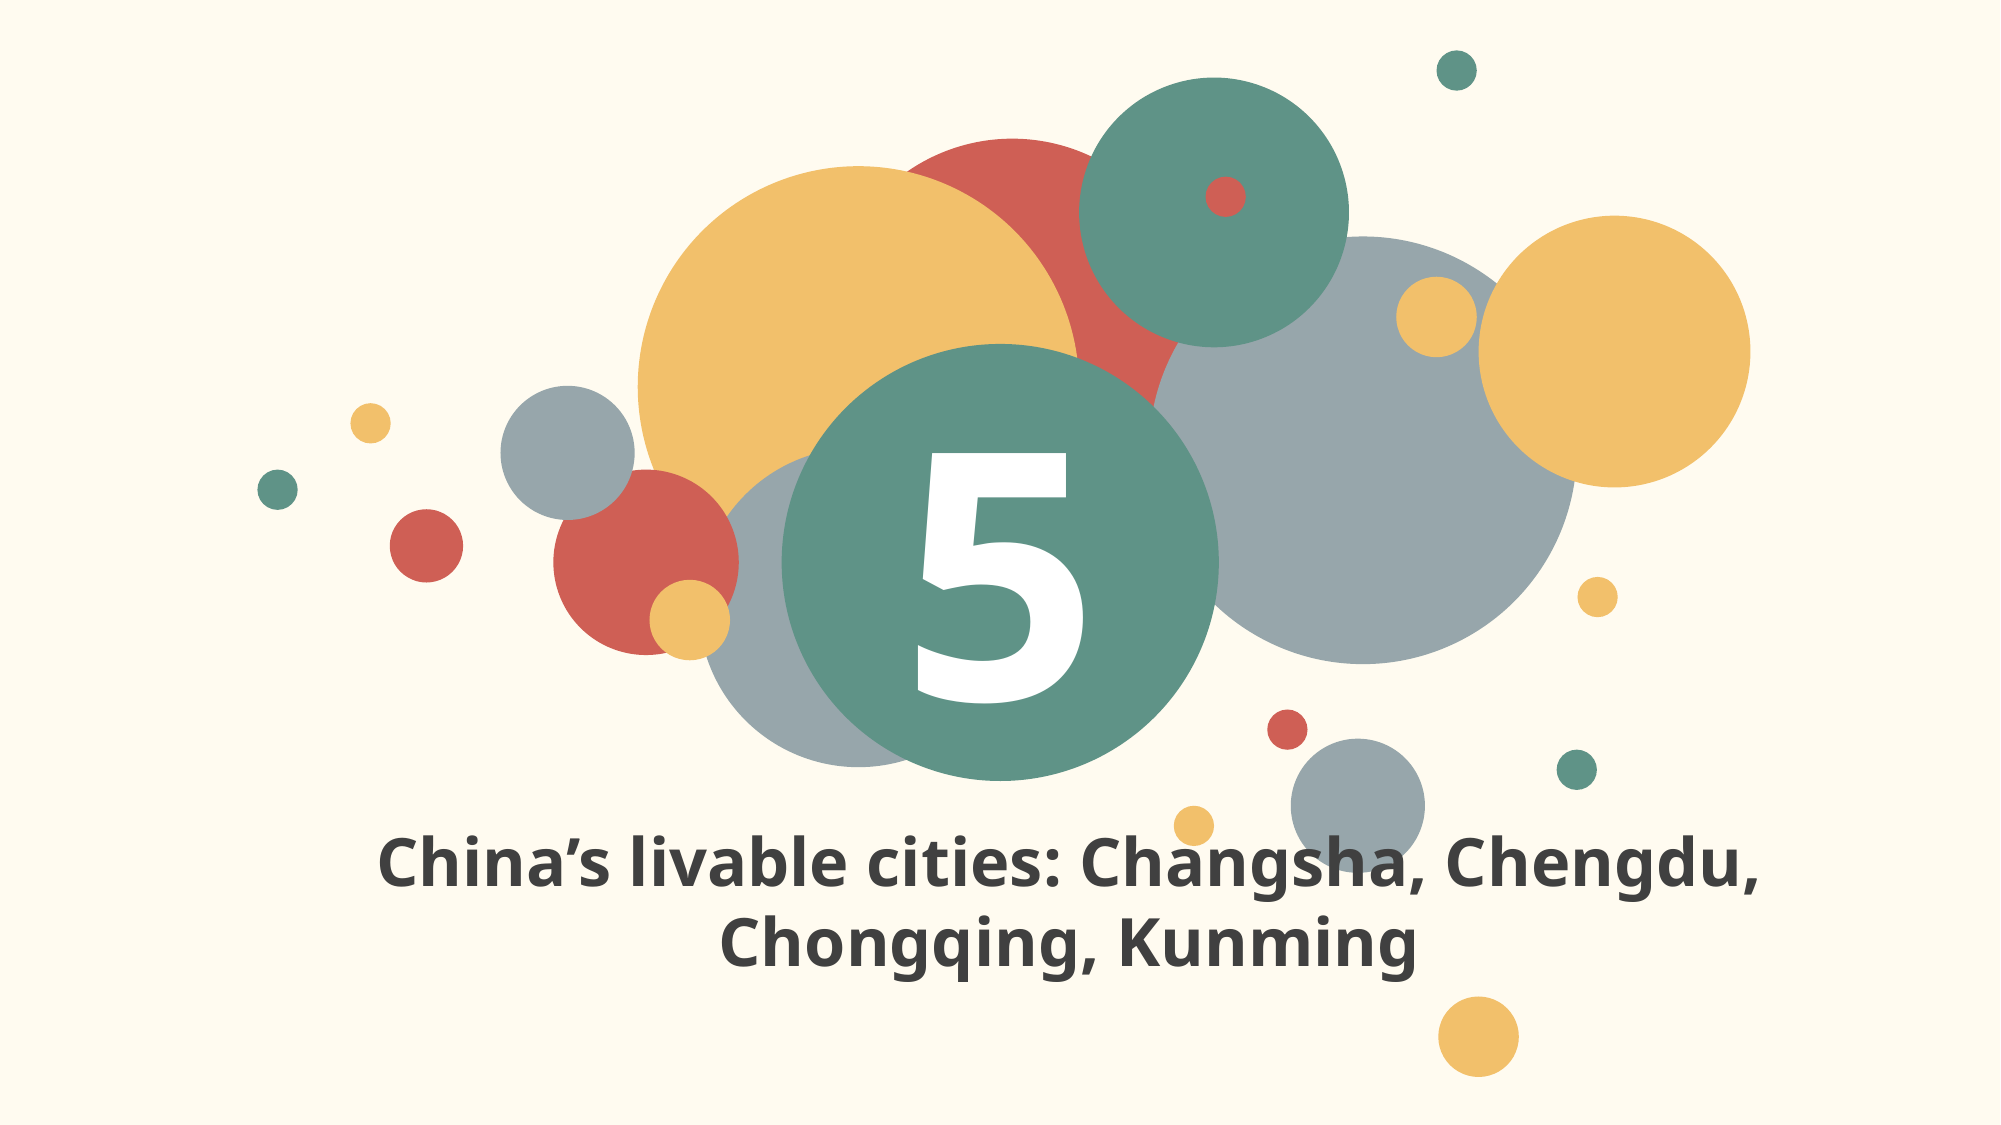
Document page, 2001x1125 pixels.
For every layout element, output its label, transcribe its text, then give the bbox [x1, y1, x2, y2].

text_box [388, 508, 465, 584]
text_box [636, 165, 1079, 513]
text_box [1576, 575, 1619, 619]
text_box [1289, 737, 1426, 812]
text_box [1178, 804, 1210, 812]
text_box [349, 402, 392, 445]
text_box [1555, 748, 1598, 791]
text_box [1078, 76, 1351, 349]
text_box [907, 137, 1176, 403]
text_box [706, 454, 906, 769]
text_box [1266, 708, 1309, 751]
text_box [1153, 235, 1576, 666]
text_box [552, 468, 740, 657]
text_box [499, 384, 636, 522]
text_box [648, 578, 732, 662]
text_box [1204, 175, 1247, 218]
text_box [1477, 214, 1752, 489]
text_box China’s livable cities: Changsha, Chengdu, Chongqing, Kunming [184, 812, 1955, 988]
text_box [1435, 49, 1478, 92]
text_box [1437, 995, 1520, 1079]
text_box [256, 468, 299, 511]
text_box 5 [780, 342, 1220, 783]
text_box [1395, 275, 1478, 359]
